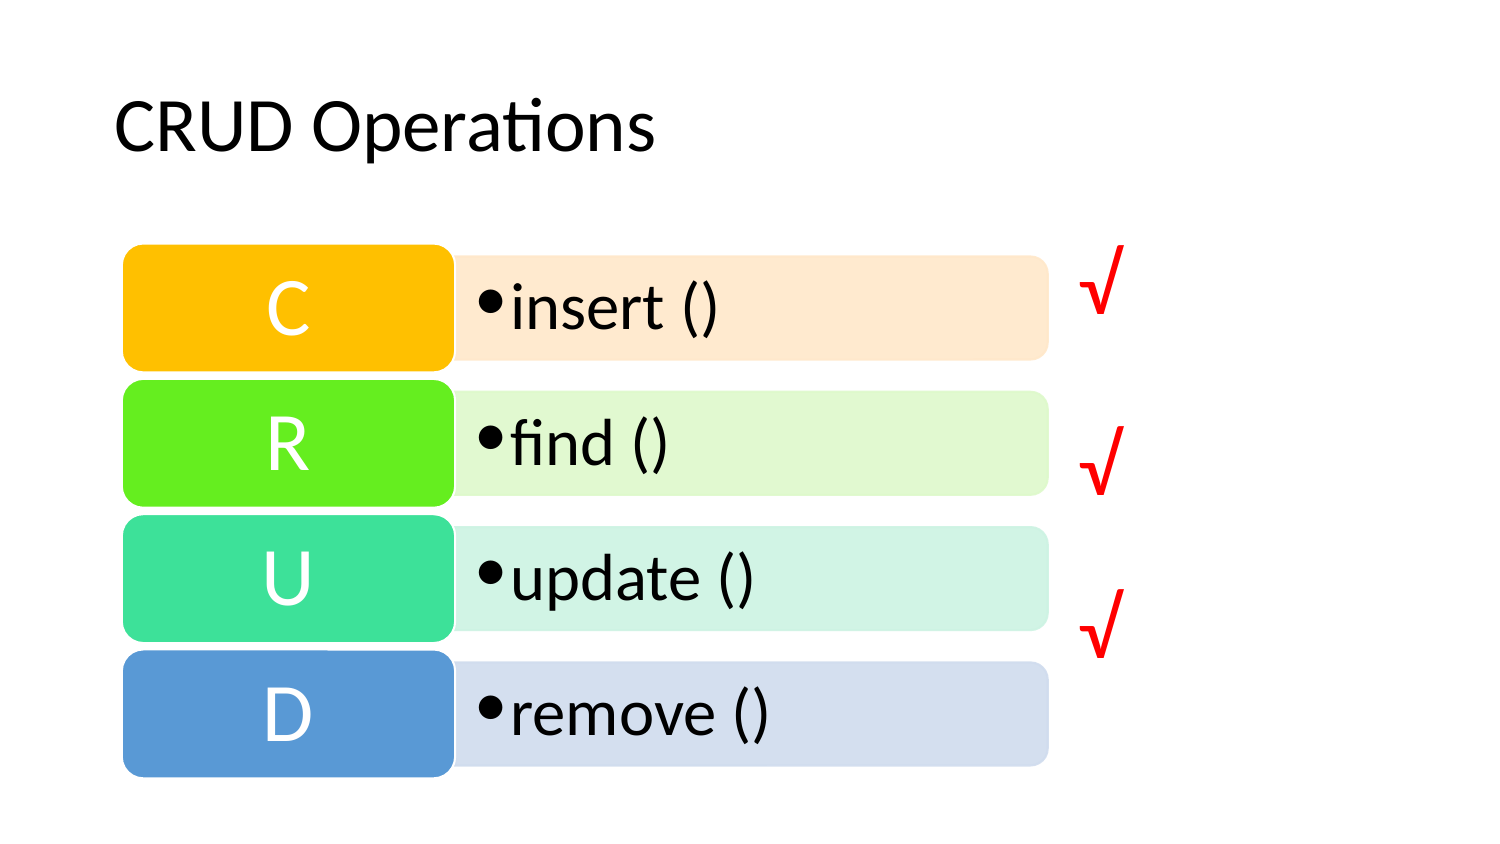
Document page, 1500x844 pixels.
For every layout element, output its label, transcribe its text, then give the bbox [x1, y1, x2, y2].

title CRUD Operations [103, 44, 1397, 208]
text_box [121, 243, 1048, 779]
list √ √ √ [1067, 243, 1397, 632]
